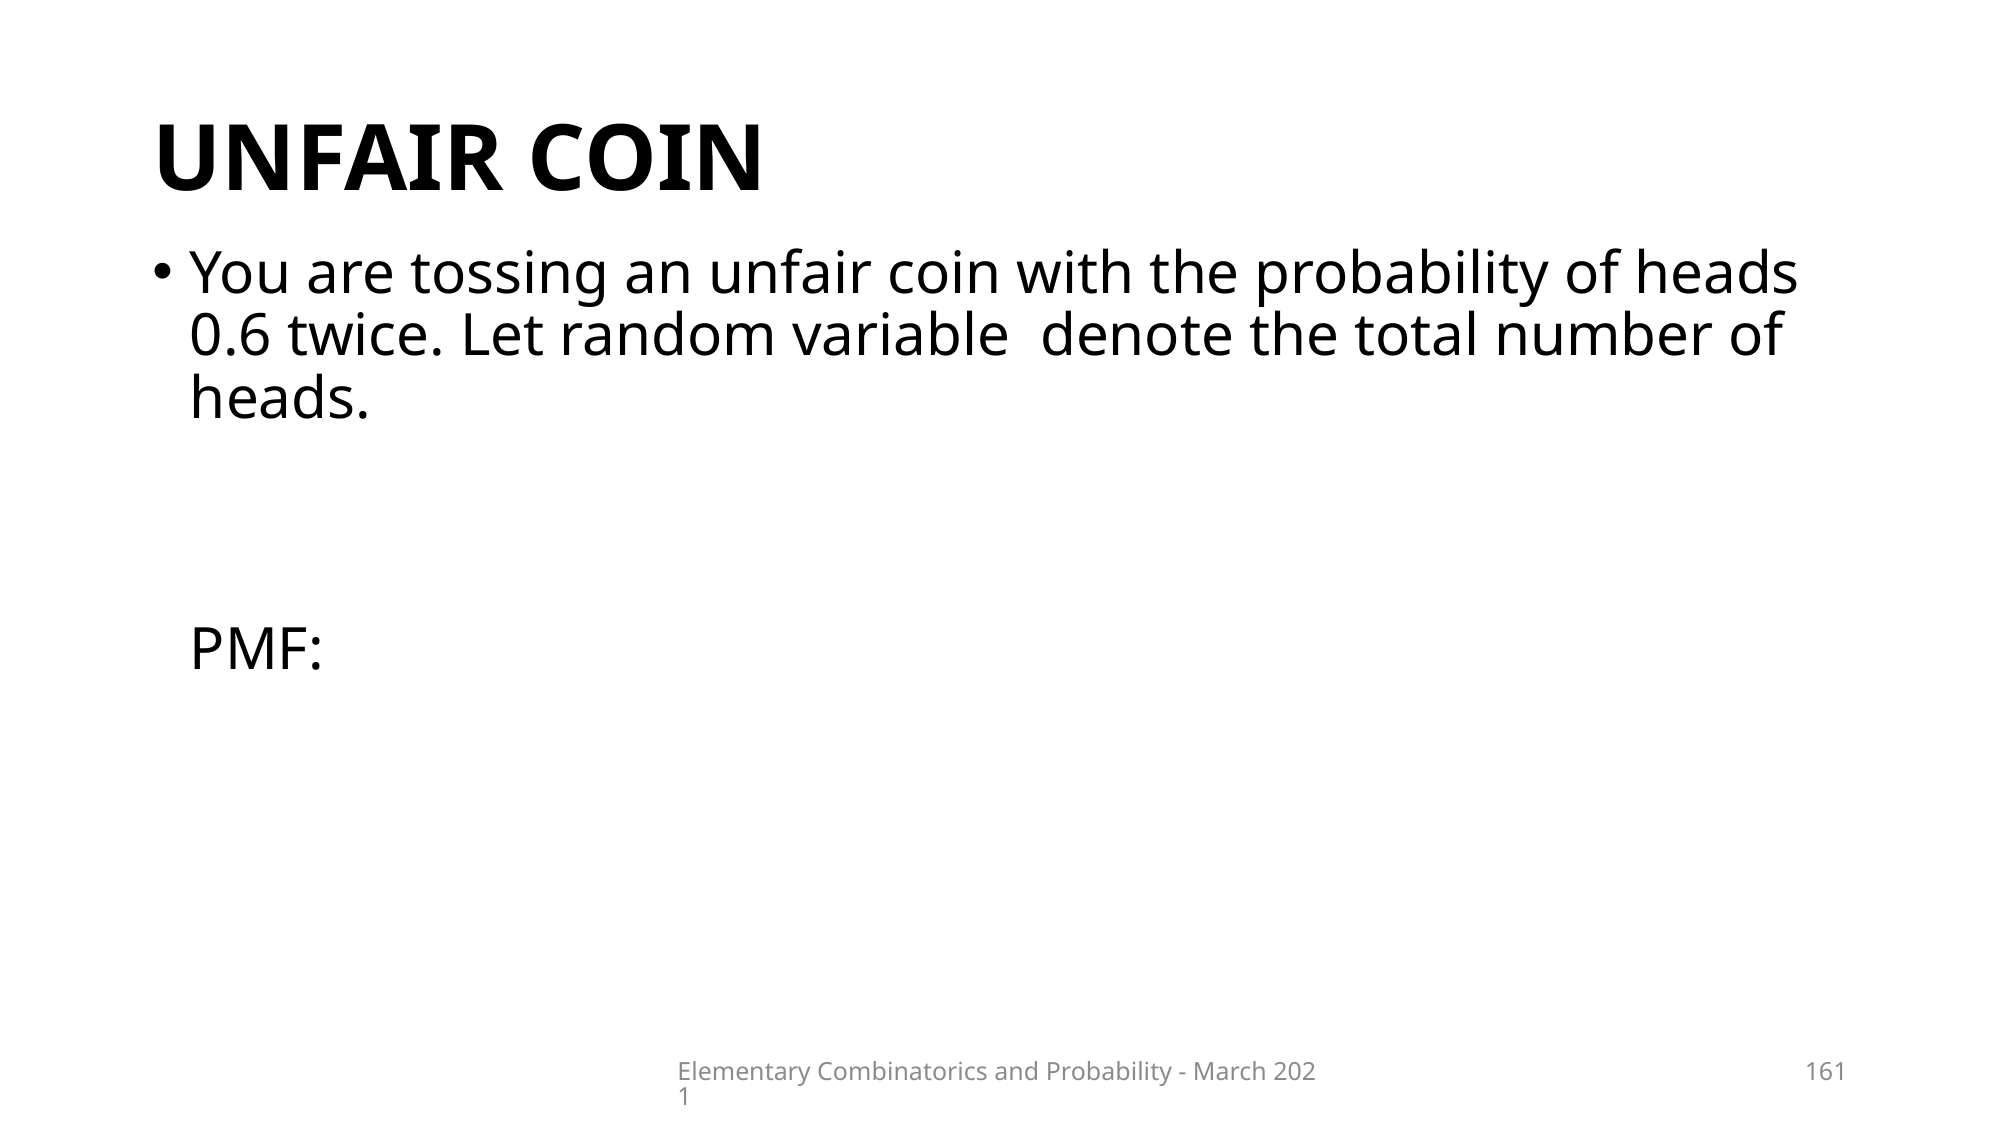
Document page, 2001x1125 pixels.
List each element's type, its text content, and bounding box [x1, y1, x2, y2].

footer Elementary Combinatorics and Probability - March 2021 [662, 1042, 1338, 1103]
slide_number 161 [1412, 1042, 1863, 1103]
title Unfair coin [137, 52, 1863, 270]
